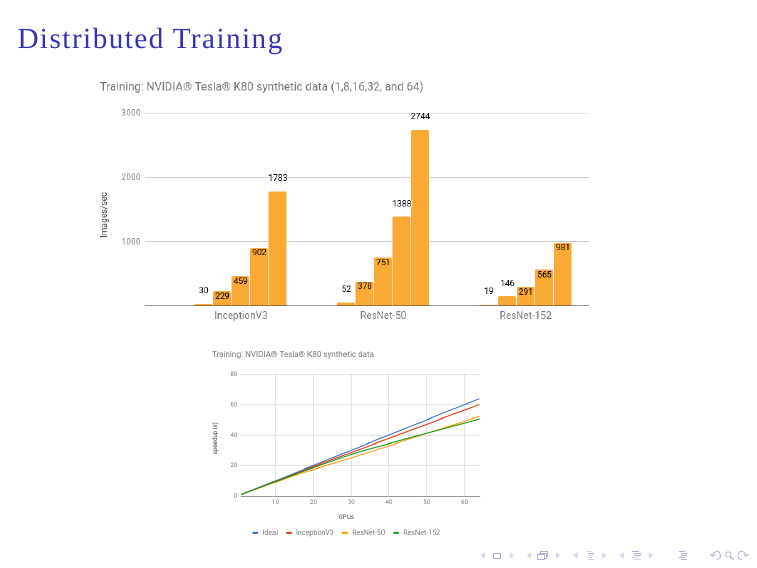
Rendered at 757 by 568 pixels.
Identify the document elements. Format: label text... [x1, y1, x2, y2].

picture [202, 342, 490, 545]
text_box [712, 551, 721, 560]
text_box [738, 551, 746, 560]
title Distributed Training [15, 19, 741, 115]
picture [90, 73, 590, 328]
